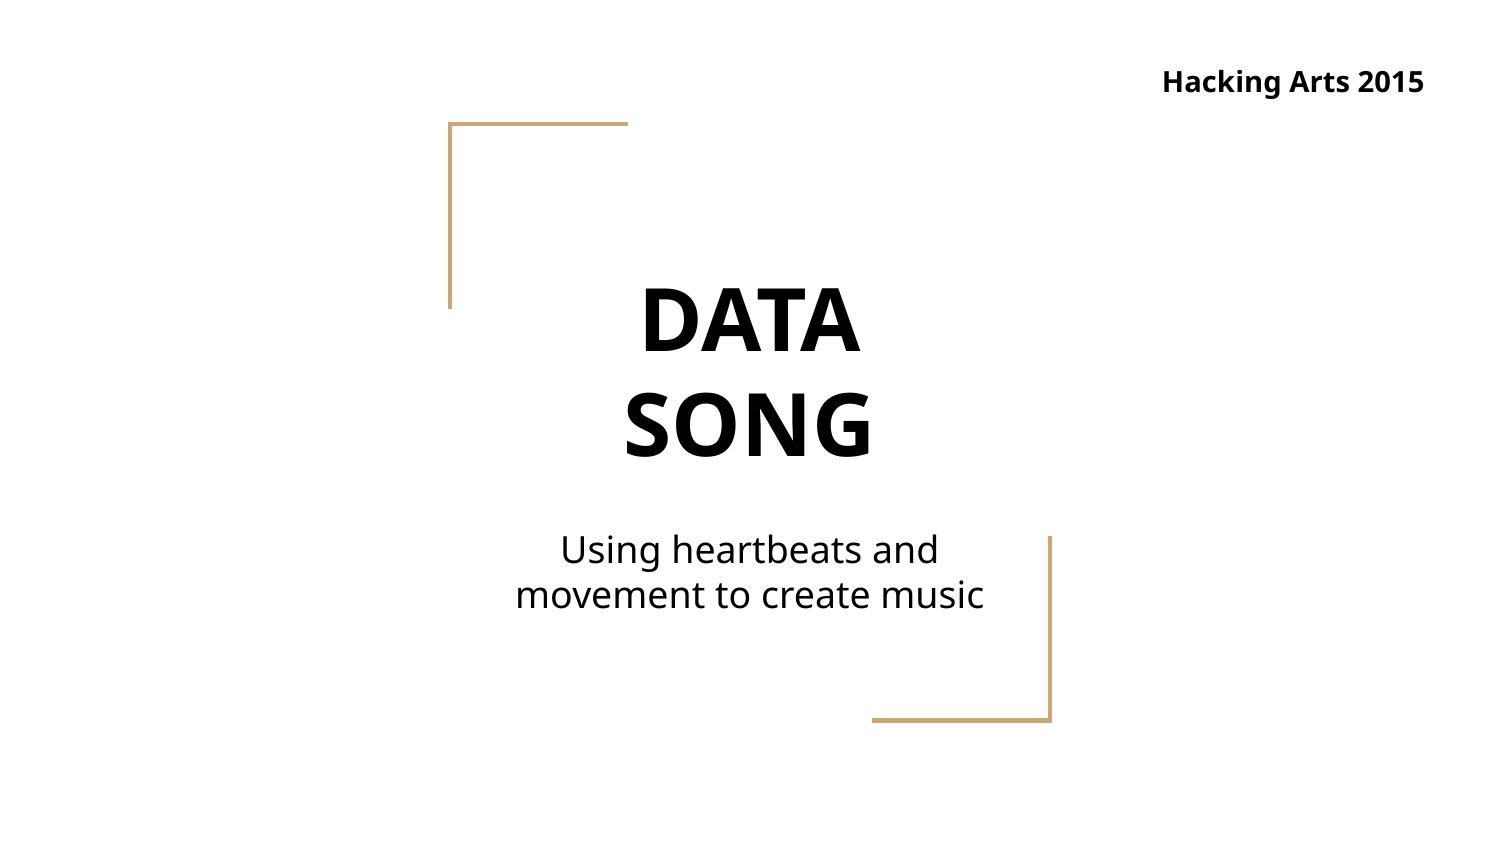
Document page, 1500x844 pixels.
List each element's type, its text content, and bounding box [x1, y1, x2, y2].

title DATA SONG [499, 236, 1001, 490]
subtitle Using heartbeats and movement to create music [499, 511, 1001, 627]
text_box Hacking Arts 2015 [1146, 48, 1500, 164]
